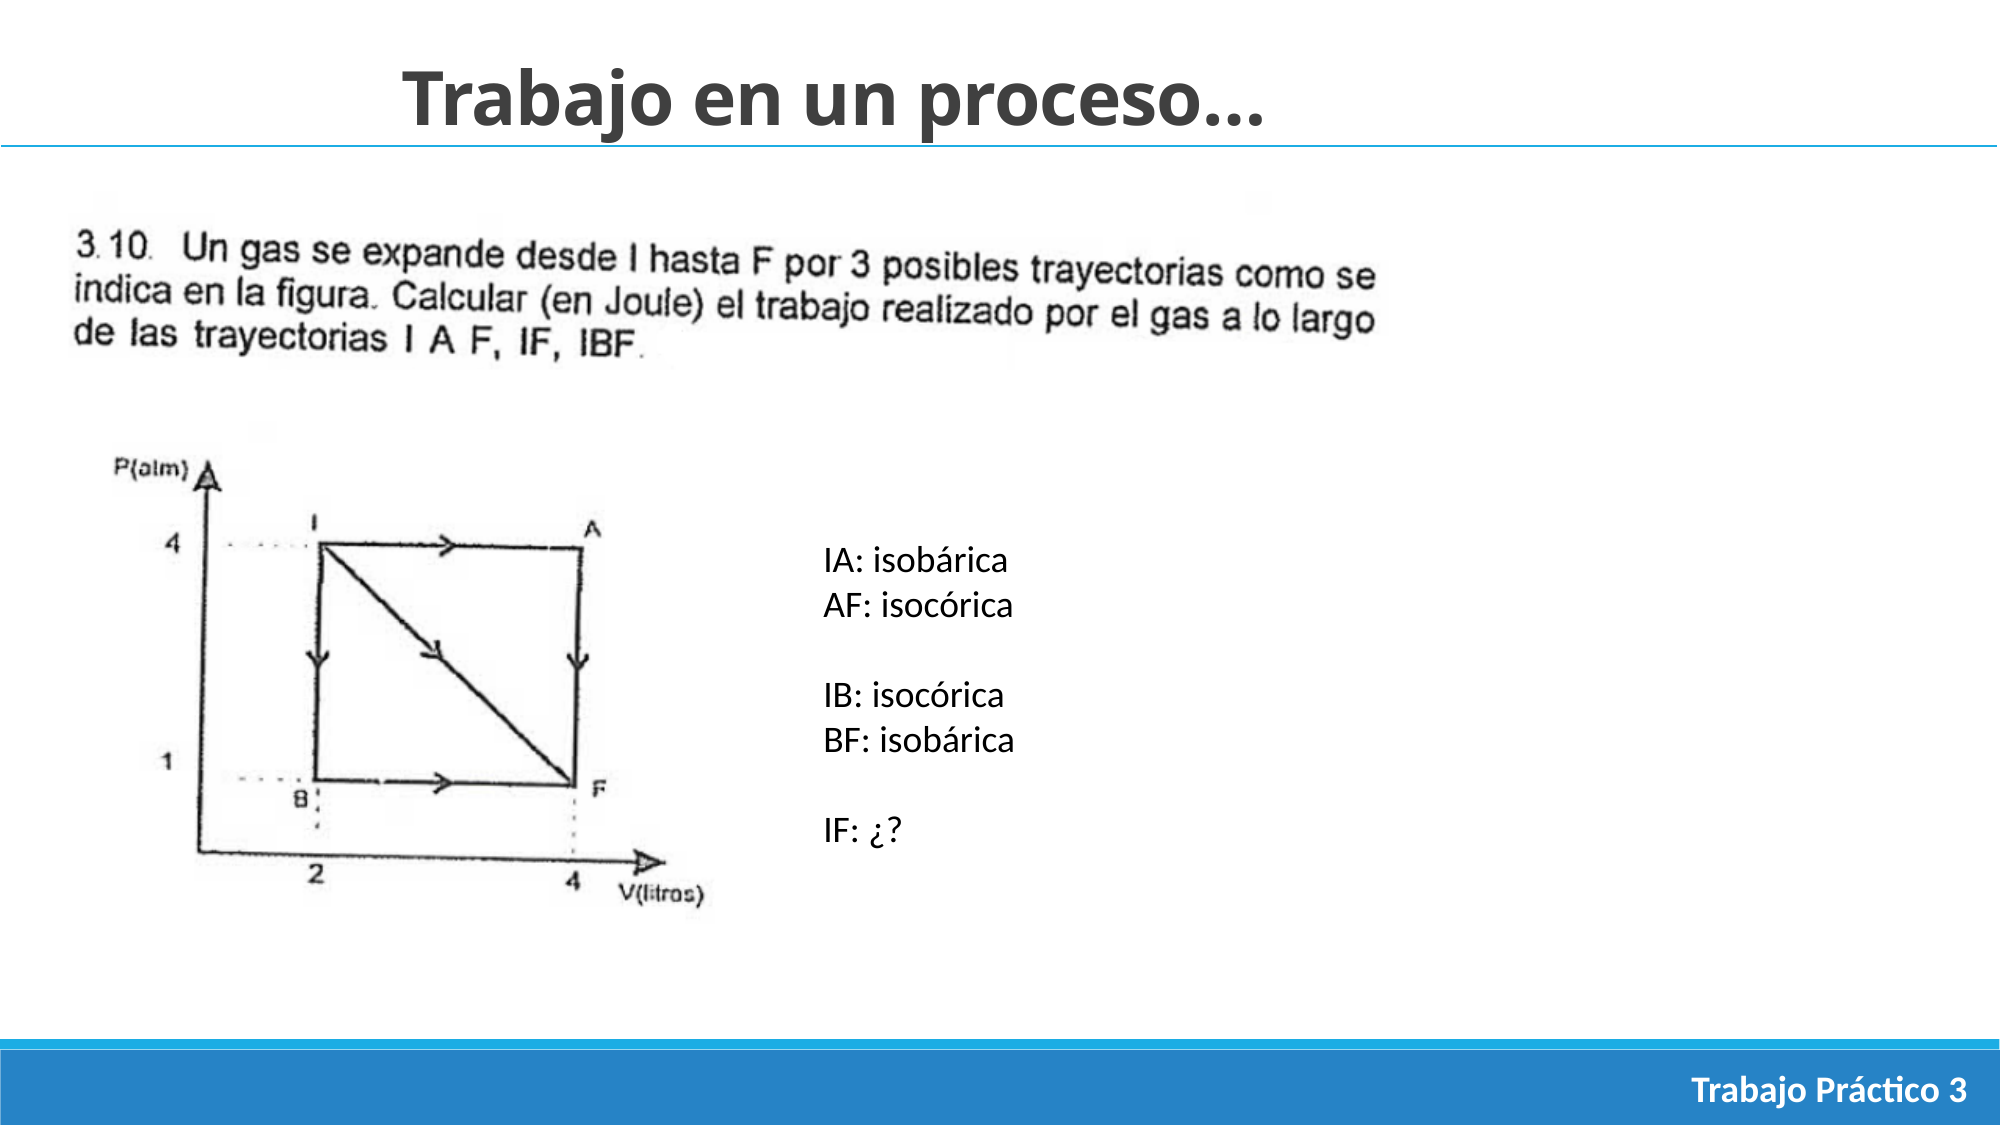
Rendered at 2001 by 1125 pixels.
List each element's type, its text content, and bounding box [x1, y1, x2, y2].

picture [58, 190, 1391, 388]
picture [93, 421, 720, 924]
text_box IA: isobárica AF: isocórica IB: isocórica BF: isobárica IF: ¿? [808, 527, 1465, 858]
text_box Trabajo en un proceso… [386, 0, 1624, 143]
text_box Trabajo Práctico 3 [1676, 1057, 1983, 1117]
